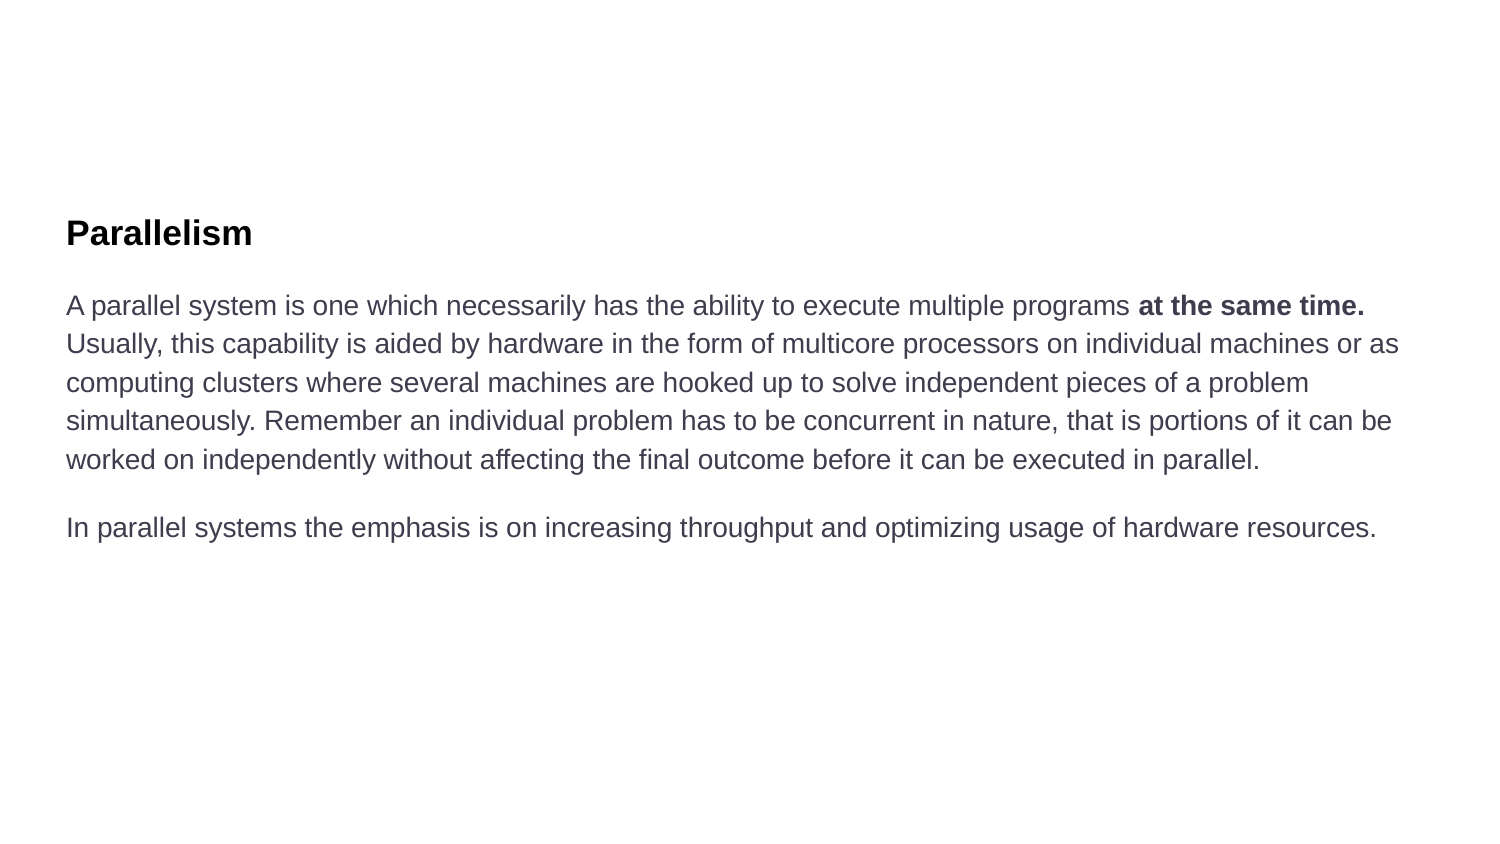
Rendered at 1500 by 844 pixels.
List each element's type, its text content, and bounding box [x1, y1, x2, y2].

list Parallelism A parallel system is one which necessarily has the ability to execute multiple programs at the same time. Usually, this capability is aided by hardware in the form of multicore processors on individual machines or as computing clusters where several machines are hooked up to solve independent pieces of a problem simultaneously. Remember an individual problem has to be concurrent in nature, that is portions of it can be worked on independently without affecting the final outcome before it can be executed in parallel. In parallel systems the emphasis is on increasing throughput and optimizing usage of hardware resources. [51, 189, 1449, 750]
